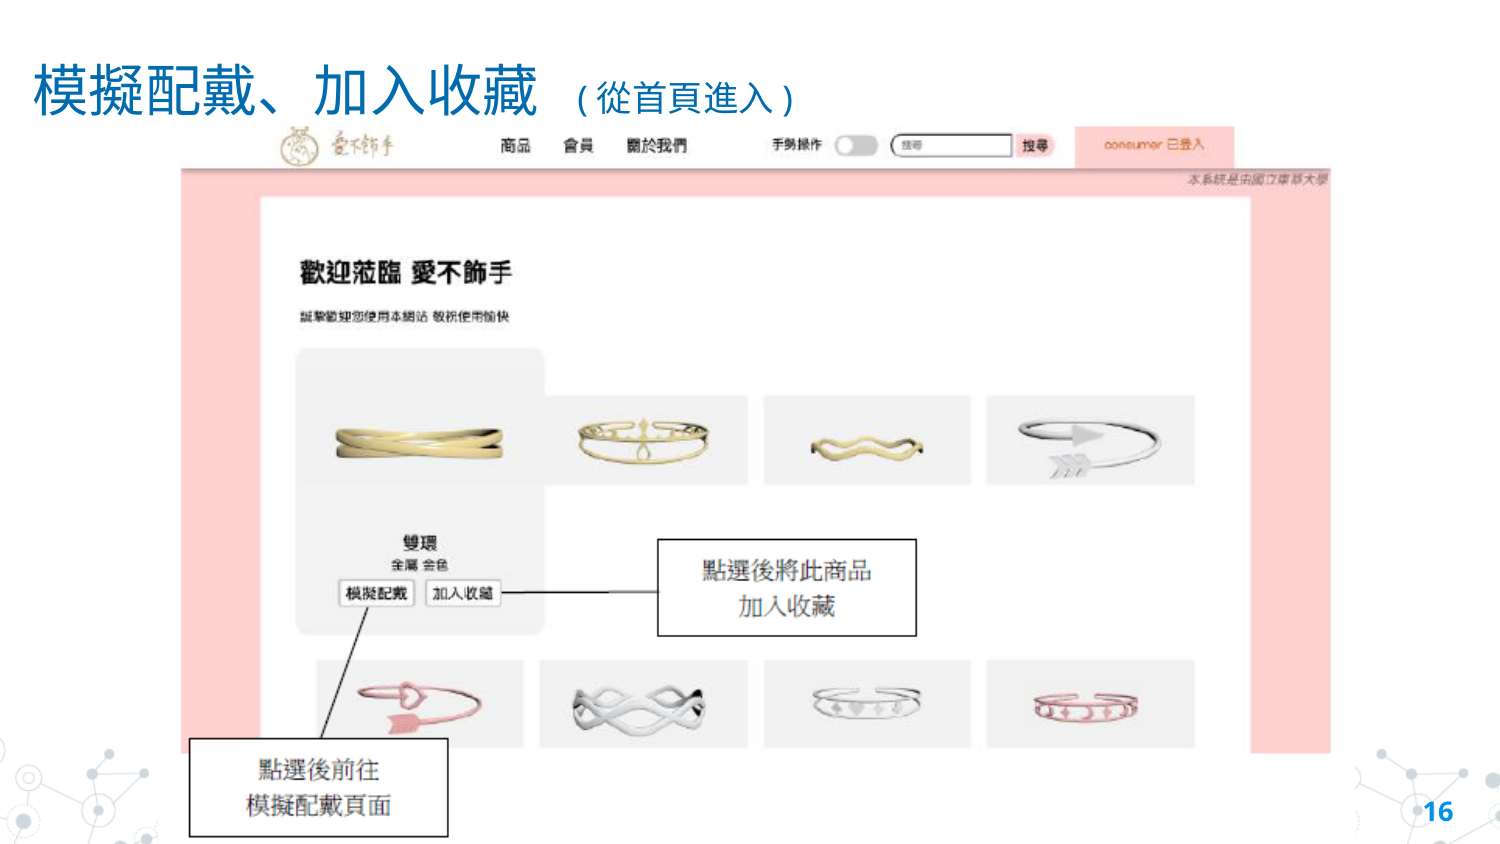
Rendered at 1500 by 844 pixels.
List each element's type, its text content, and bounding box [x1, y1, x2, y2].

picture [0, 0, 1500, 844]
slide_number 16 [1378, 779, 1469, 844]
text_box 模擬配戴、加入收藏 (從首頁進入) [17, 22, 1020, 139]
